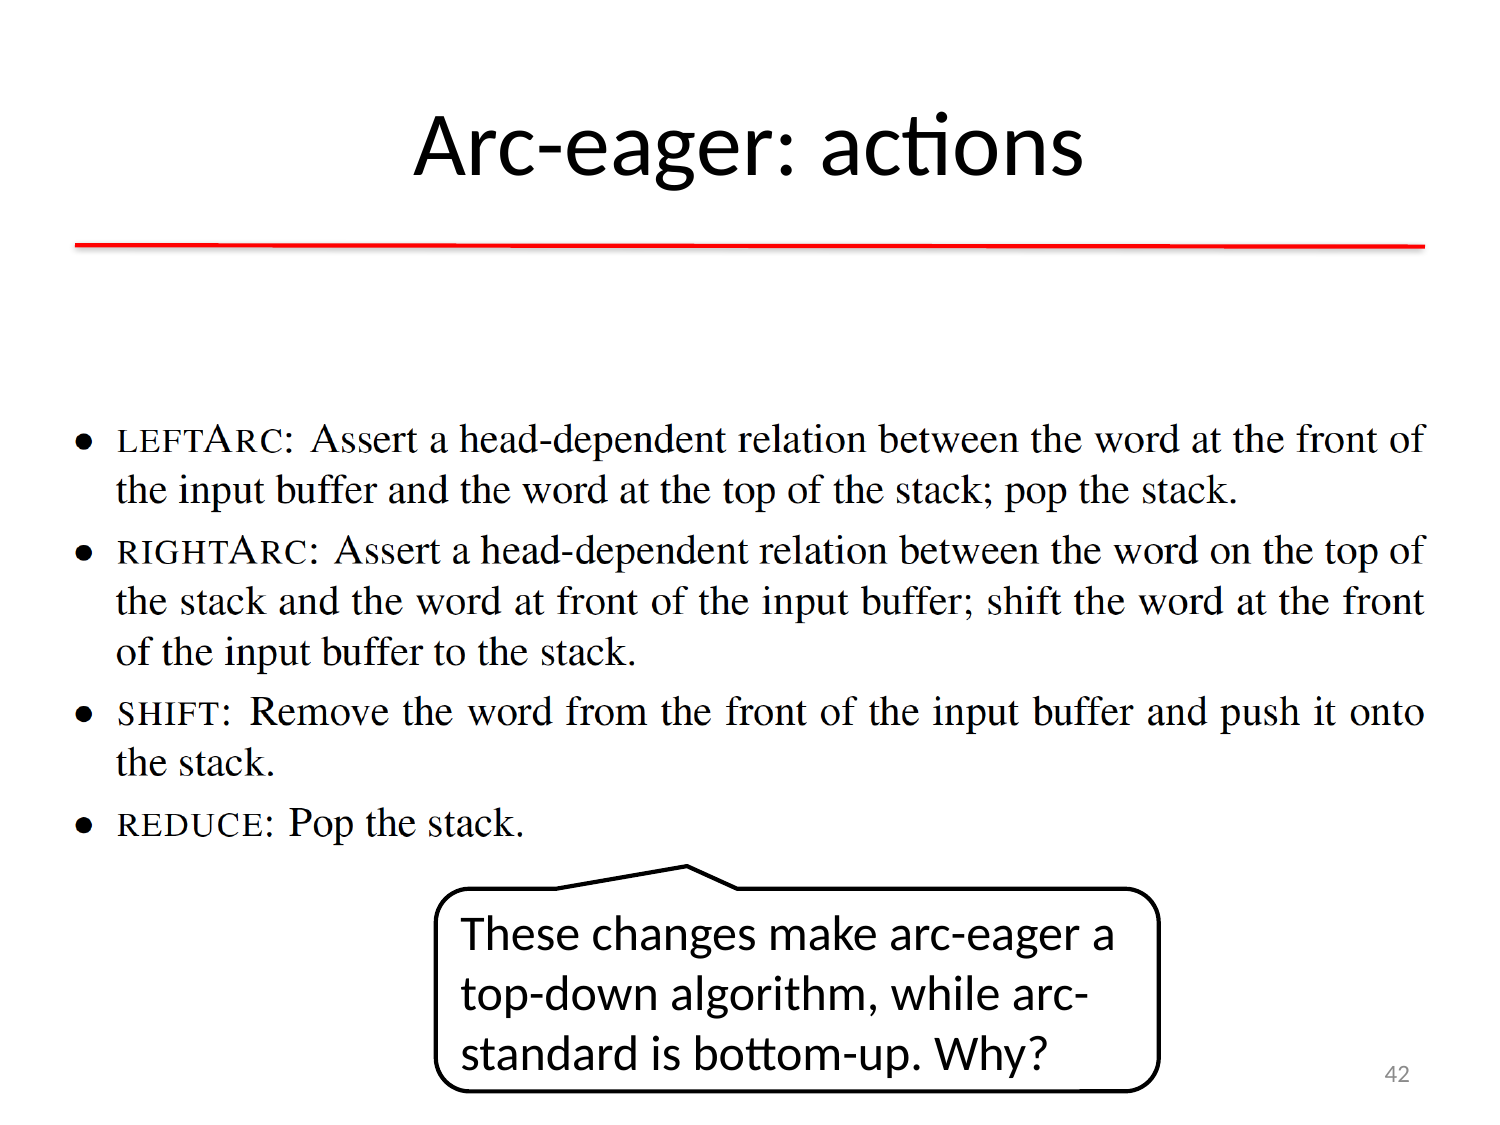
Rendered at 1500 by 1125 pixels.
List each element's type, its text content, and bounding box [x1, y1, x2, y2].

title Arc-eager: actions [75, 45, 1425, 233]
slide_number 42 [1074, 1042, 1425, 1103]
picture [60, 415, 1445, 854]
text_box These changes make arc-eager a top-down algorithm, while arc-standard is bottom-up. Why? [433, 864, 1161, 1094]
